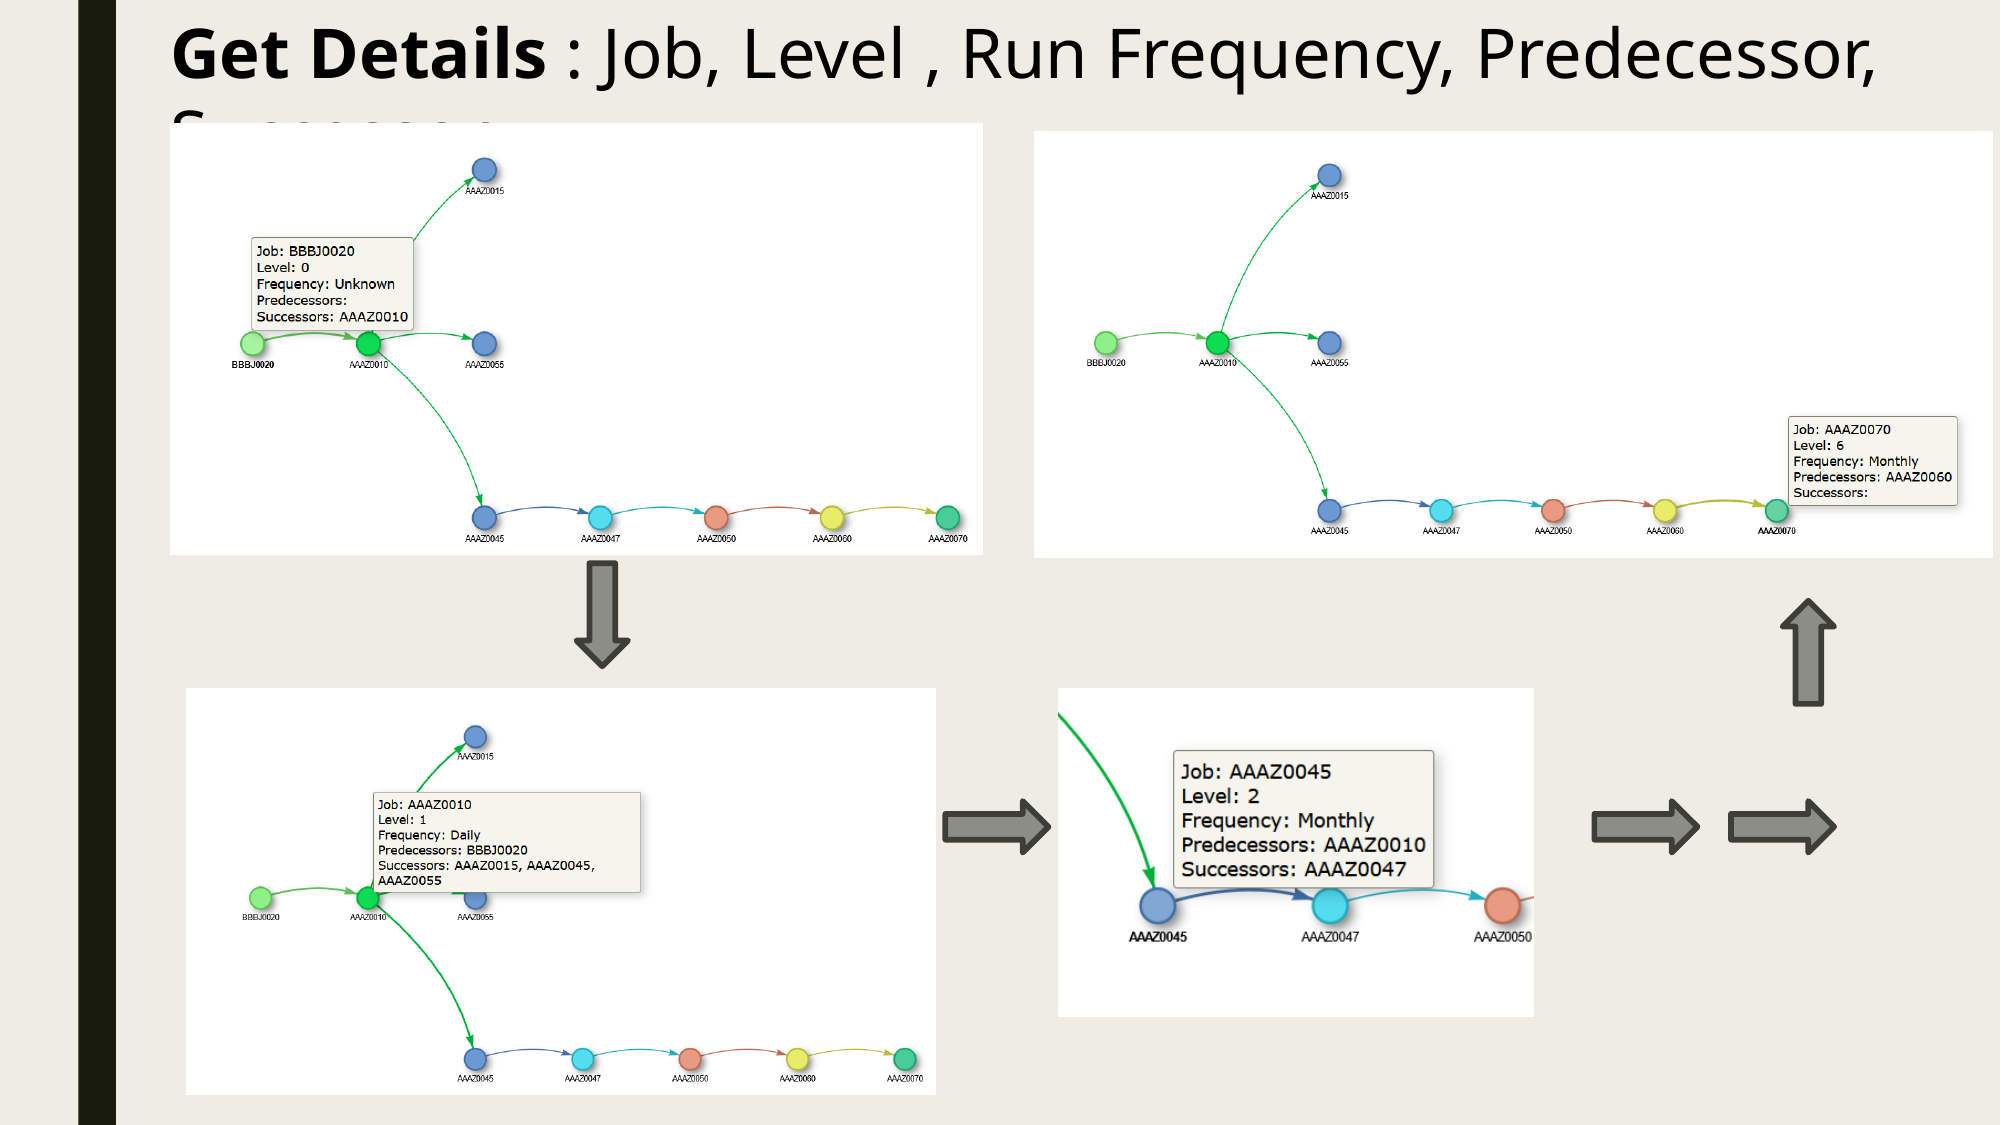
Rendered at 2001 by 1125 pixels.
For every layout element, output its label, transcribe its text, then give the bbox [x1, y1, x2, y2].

picture [1058, 688, 1534, 1017]
text_box [942, 798, 1052, 856]
text_box [1728, 798, 1837, 856]
text_box [573, 560, 631, 670]
picture [1034, 131, 1993, 558]
text_box [1591, 798, 1701, 856]
picture [186, 688, 936, 1095]
picture [170, 123, 983, 555]
text_box [1779, 597, 1837, 707]
text_box Get Details : Job, Level , Run Frequency, Predecessor, Successor [155, 2, 1993, 182]
